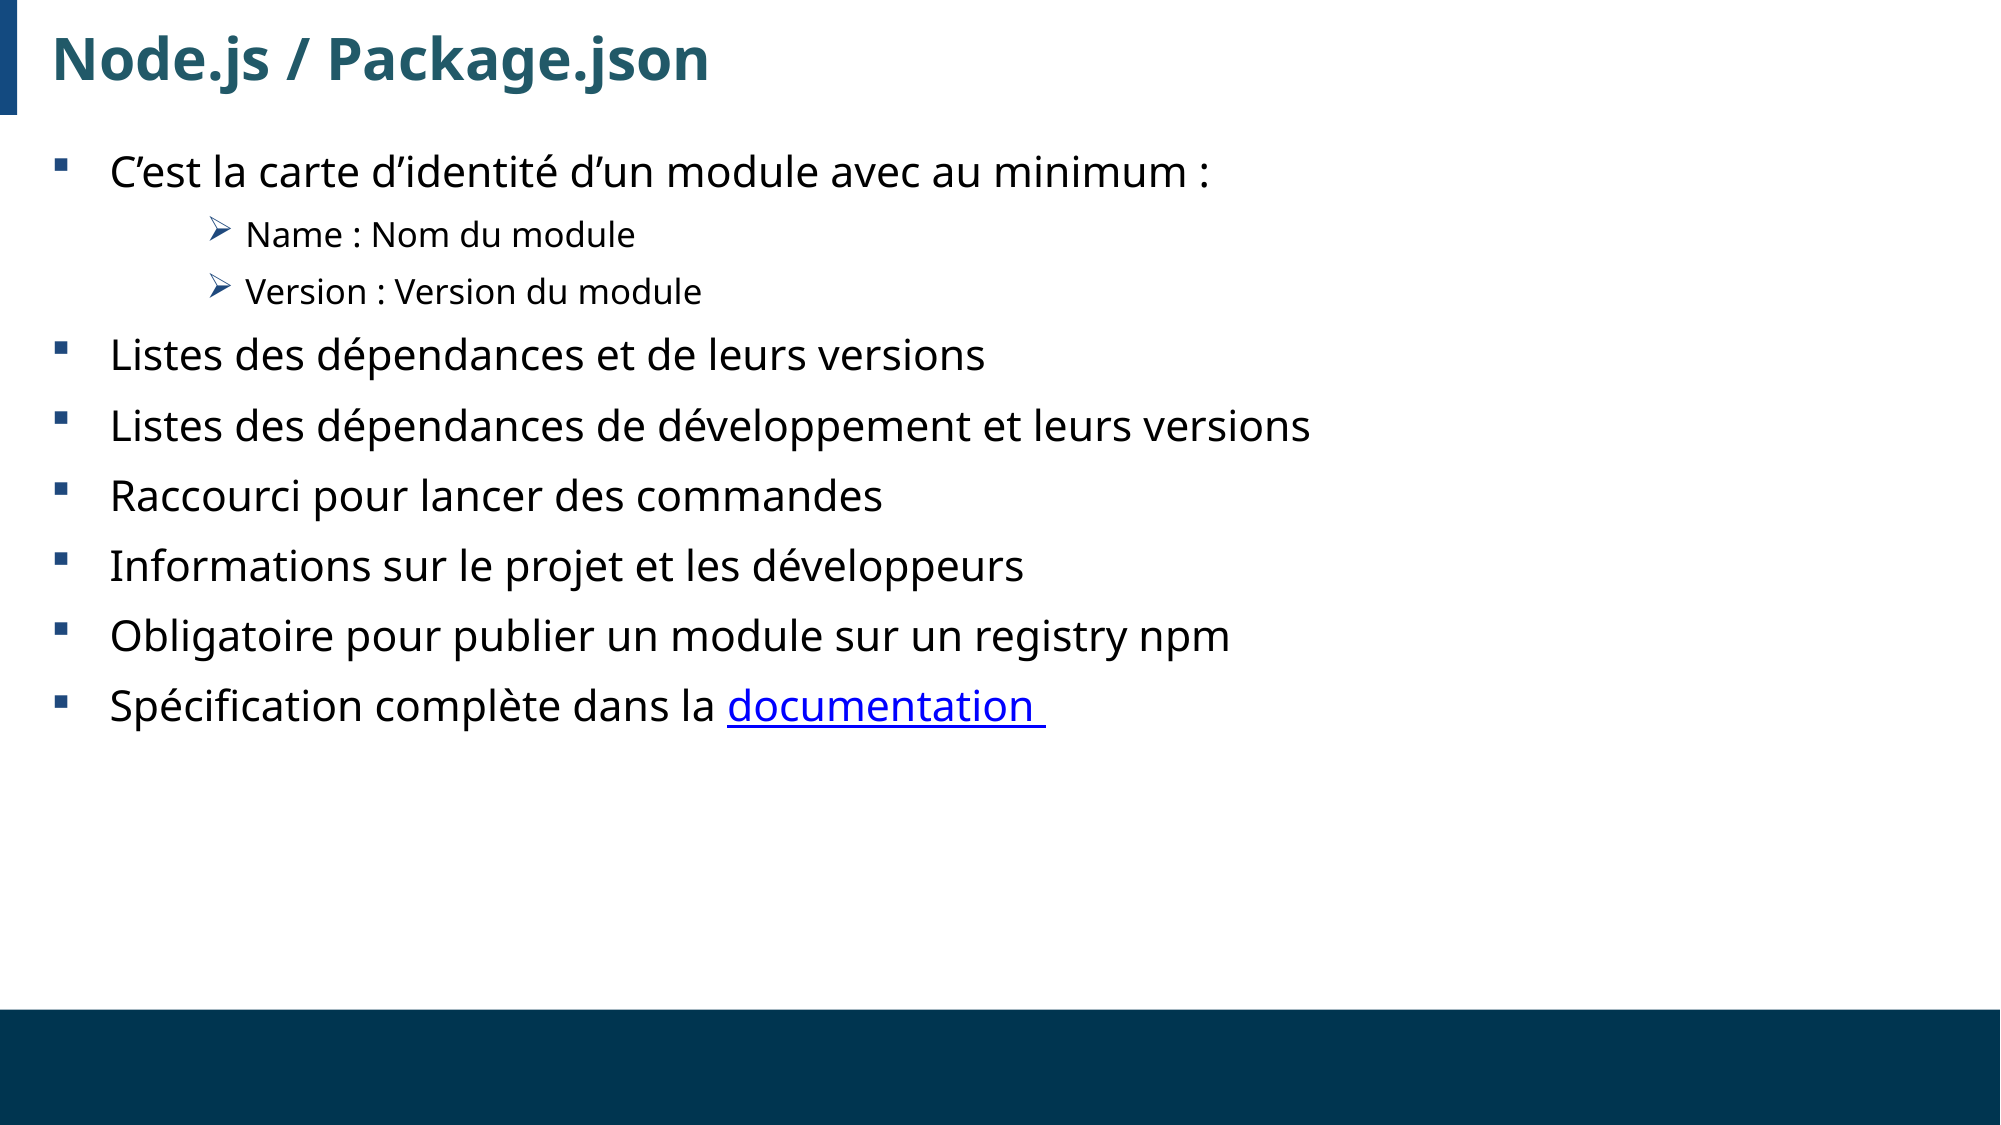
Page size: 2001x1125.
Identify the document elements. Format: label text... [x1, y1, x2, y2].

title Node.js / Package.json [39, 0, 1977, 114]
list C’est la carte d’identité d’un module avec au minimum : Name : Nom du module Version : Version du module Listes des dépendances et de leurs versions Listes des dépendances de développement et leurs versions Raccourci pour lancer des commandes Informations sur le projet et les développeurs Obligatoire pour publier un module sur un registry npm Spécification complète dans la documentation [39, 138, 1977, 1012]
